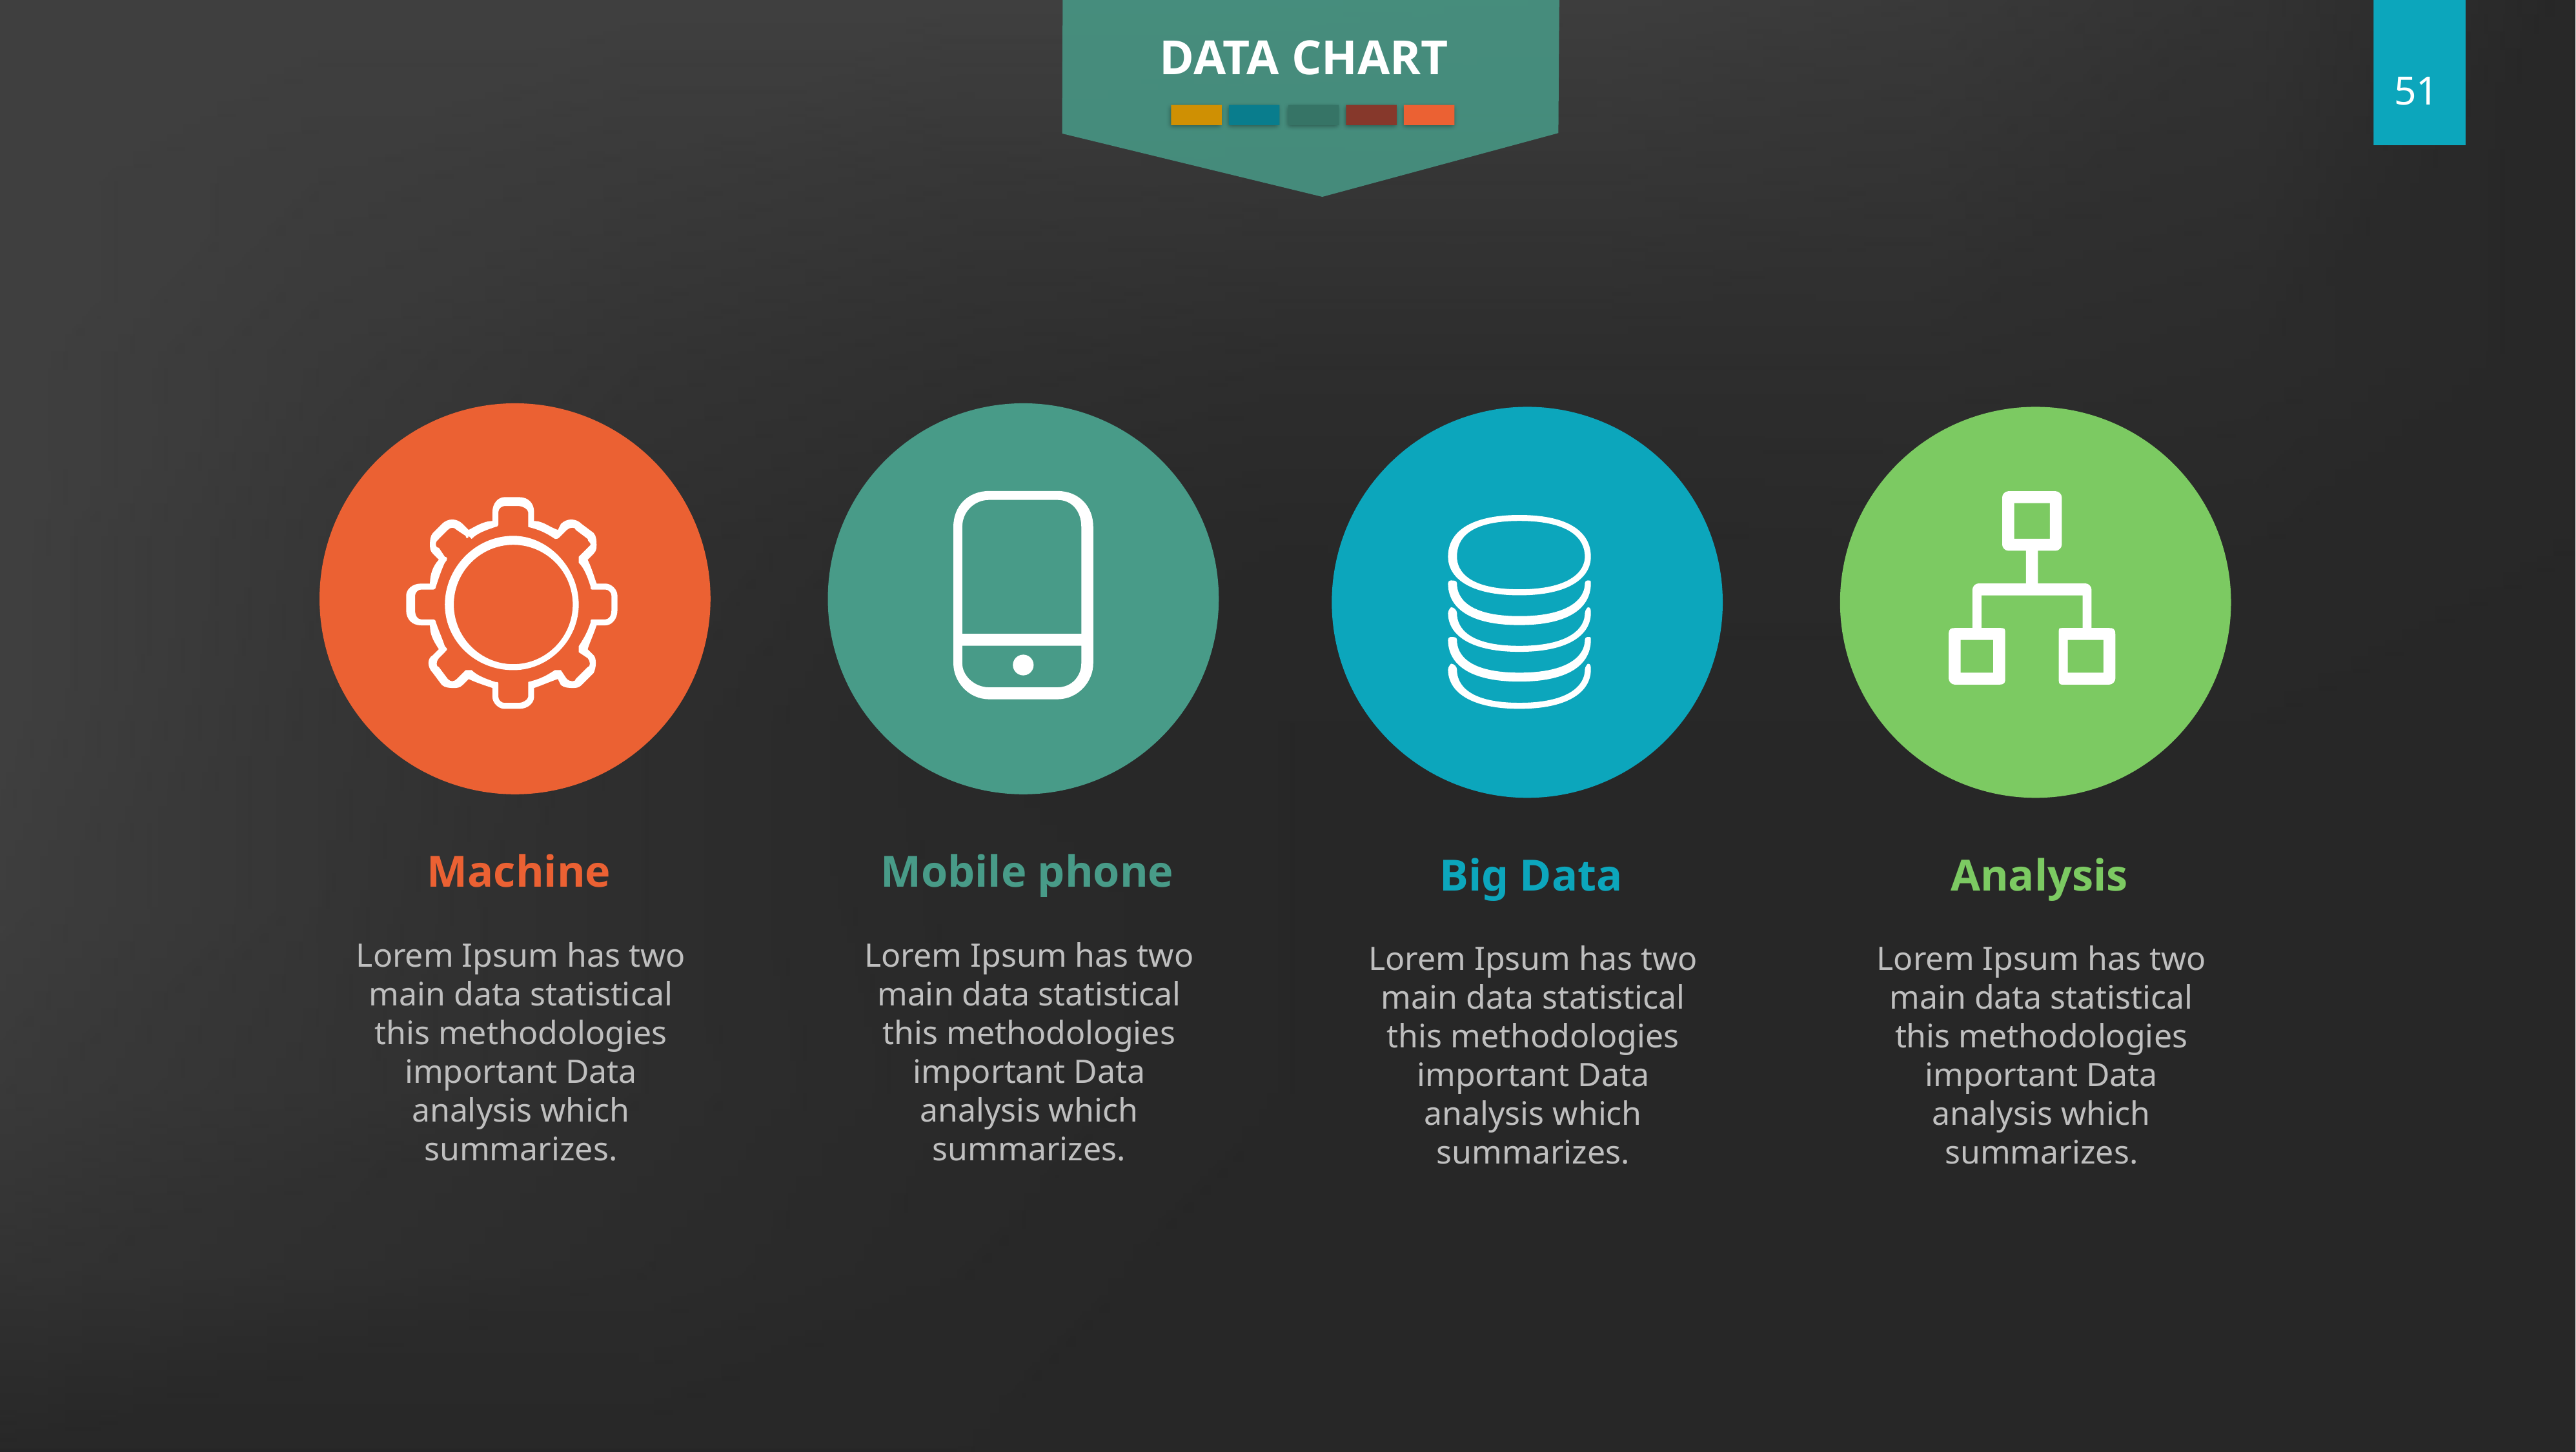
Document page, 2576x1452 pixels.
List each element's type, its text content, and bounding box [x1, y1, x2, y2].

text_box Machine [334, 834, 704, 905]
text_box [953, 490, 1093, 700]
text_box Lorem Ipsum has two main data statistical this methodologies important Data analysis which summarizes. [1852, 926, 2231, 1182]
text_box [826, 401, 1221, 796]
text_box Lorem Ipsum has two main data statistical this methodologies important Data analysis which summarizes. [331, 923, 711, 1179]
text_box [1838, 405, 2233, 800]
text_box Lorem Ipsum has two main data statistical this methodologies important Data analysis which summarizes. [839, 923, 1219, 1179]
text_box Analysis [1854, 838, 2225, 909]
text_box [1330, 405, 1725, 800]
text_box Mobile phone [842, 834, 1212, 905]
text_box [1026, 0, 1570, 197]
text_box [406, 497, 618, 709]
text_box Big Data [1346, 838, 1716, 909]
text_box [1448, 514, 1591, 709]
text_box [1949, 491, 2116, 685]
text_box Lorem Ipsum has two main data statistical this methodologies important Data analysis which summarizes. [1343, 926, 1723, 1182]
text_box [318, 401, 712, 796]
picture [0, 0, 2576, 1452]
